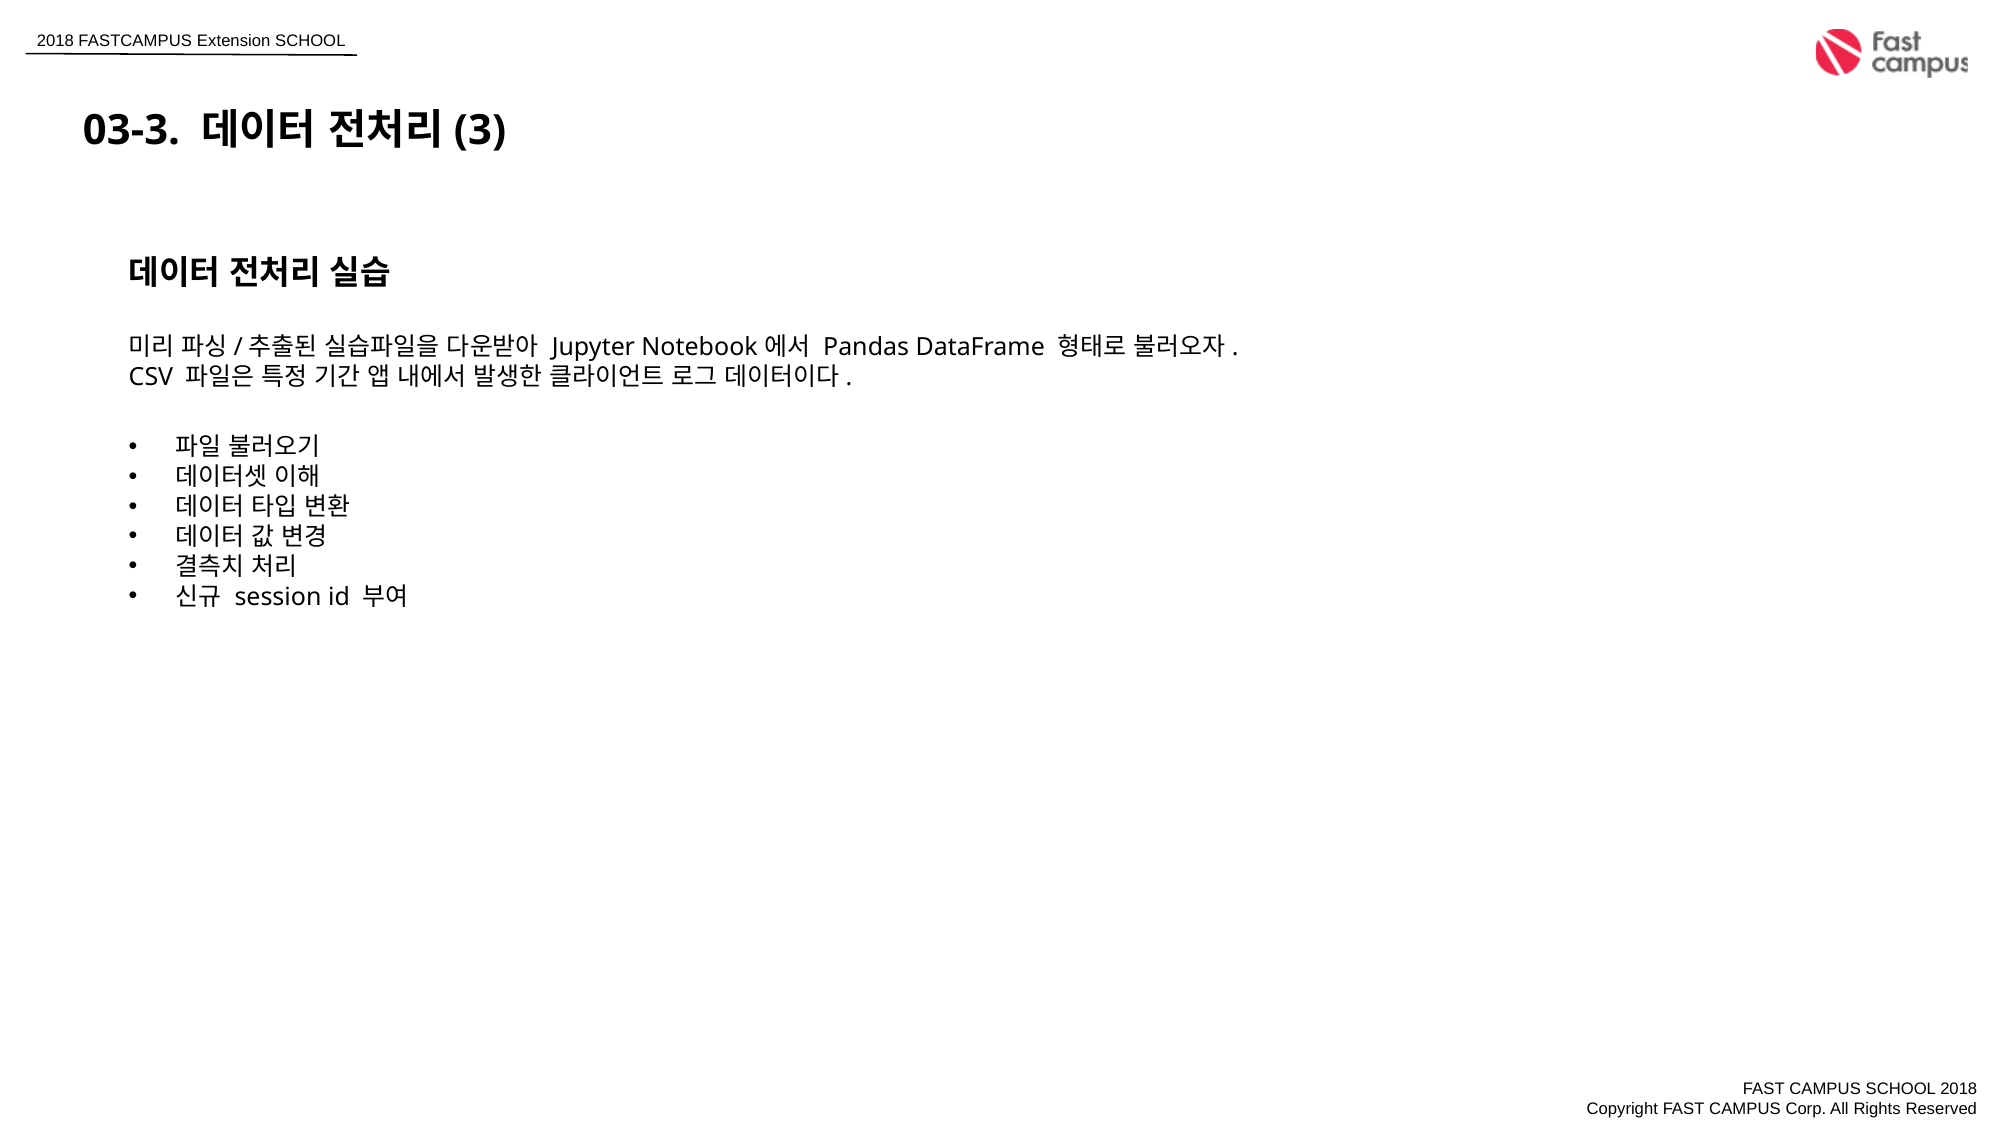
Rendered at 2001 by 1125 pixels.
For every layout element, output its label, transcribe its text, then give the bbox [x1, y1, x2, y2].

text_box 데이터 전처리 실습 미리 파싱/추출된 실습파일을 다운받아 Jupyter Notebook에서 Pandas DataFrame 형태로 불러오자. CSV 파일은 특정 기간 앱 내에서 발생한 클라이언트 로그 데이터이다. 파일 불러오기 데이터셋 이해 데이터 타입 변환 데이터 값 변경 결측치 처리 신규 session id 부여 [114, 243, 1792, 618]
text_box 03-3. 데이터 전처리(3) [68, 95, 1198, 161]
